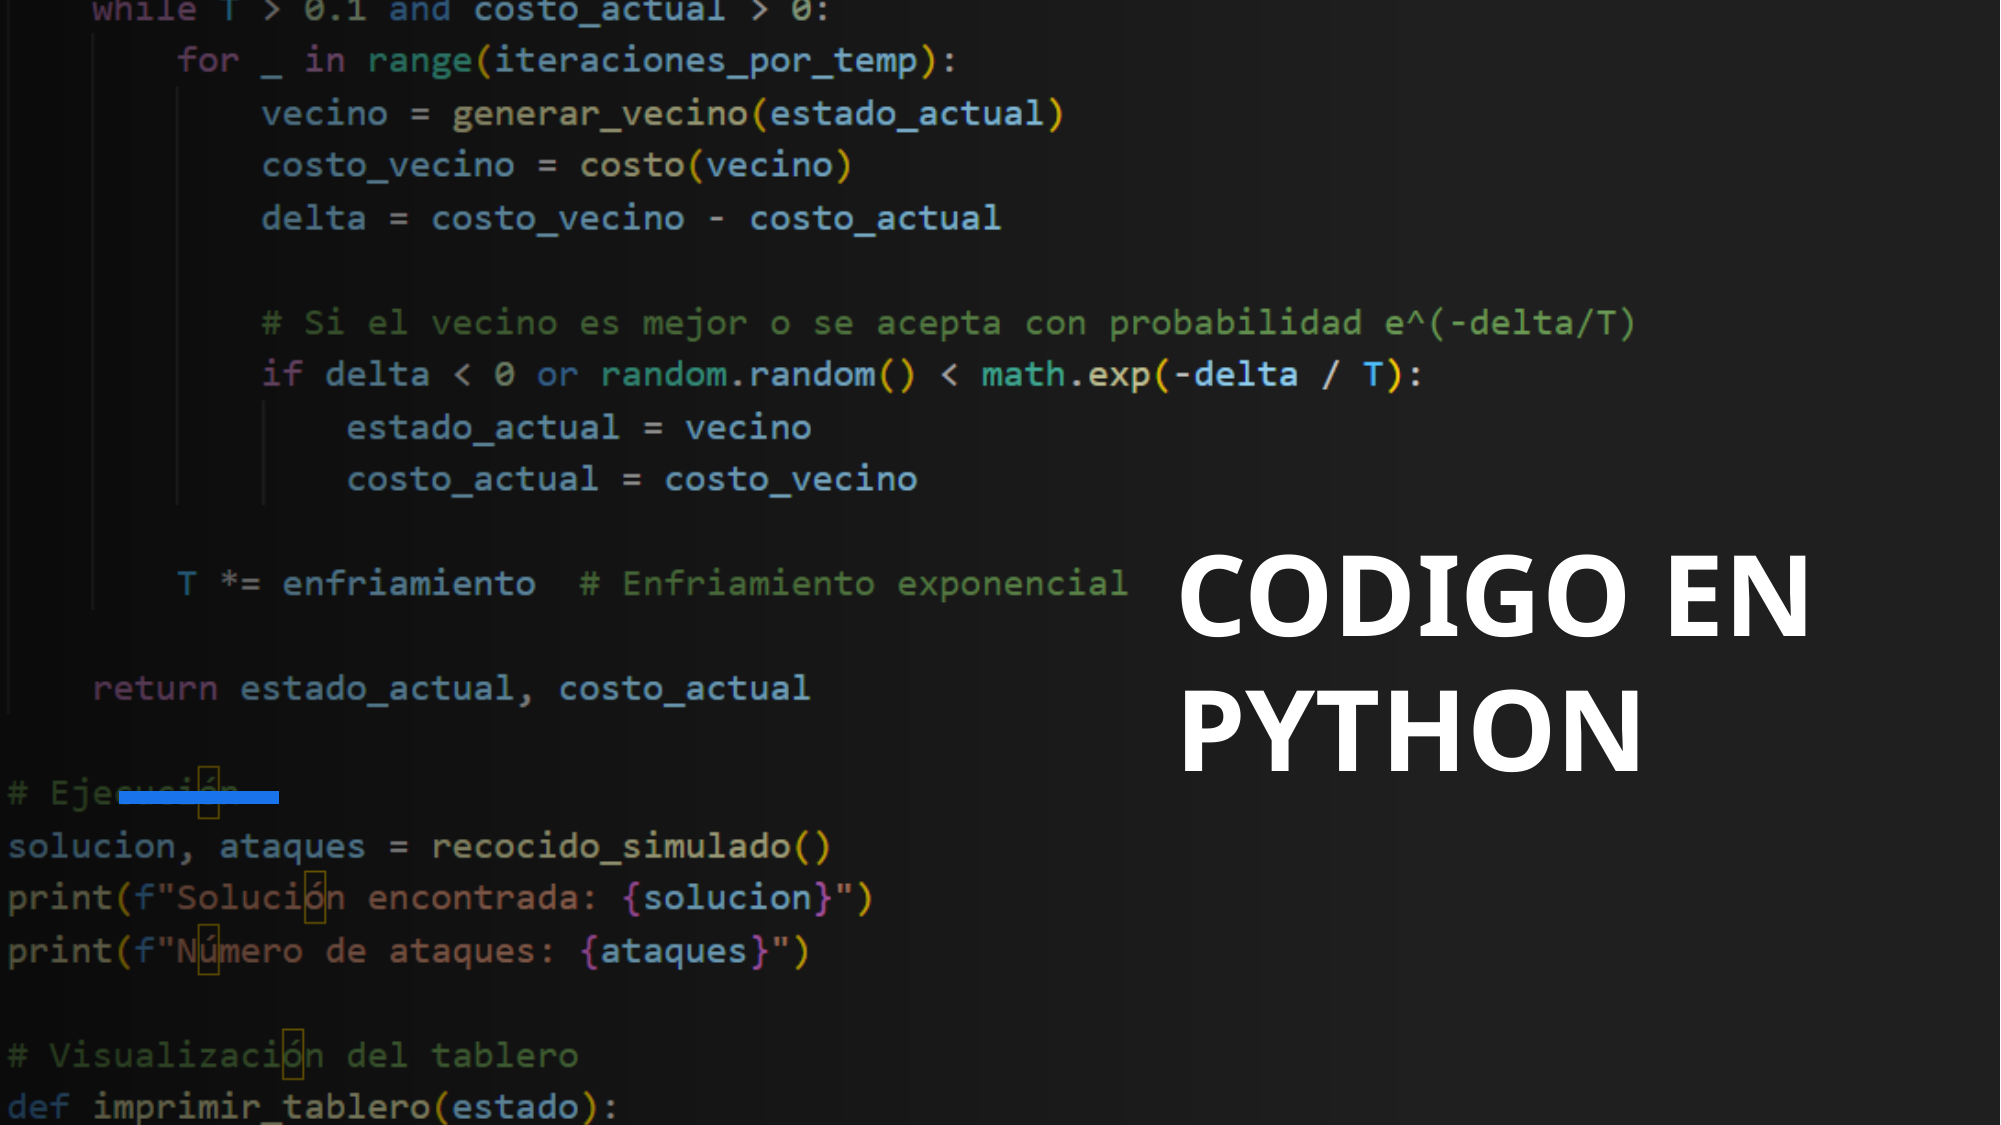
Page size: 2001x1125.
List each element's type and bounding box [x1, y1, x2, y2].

list [0, 0, 2000, 1125]
